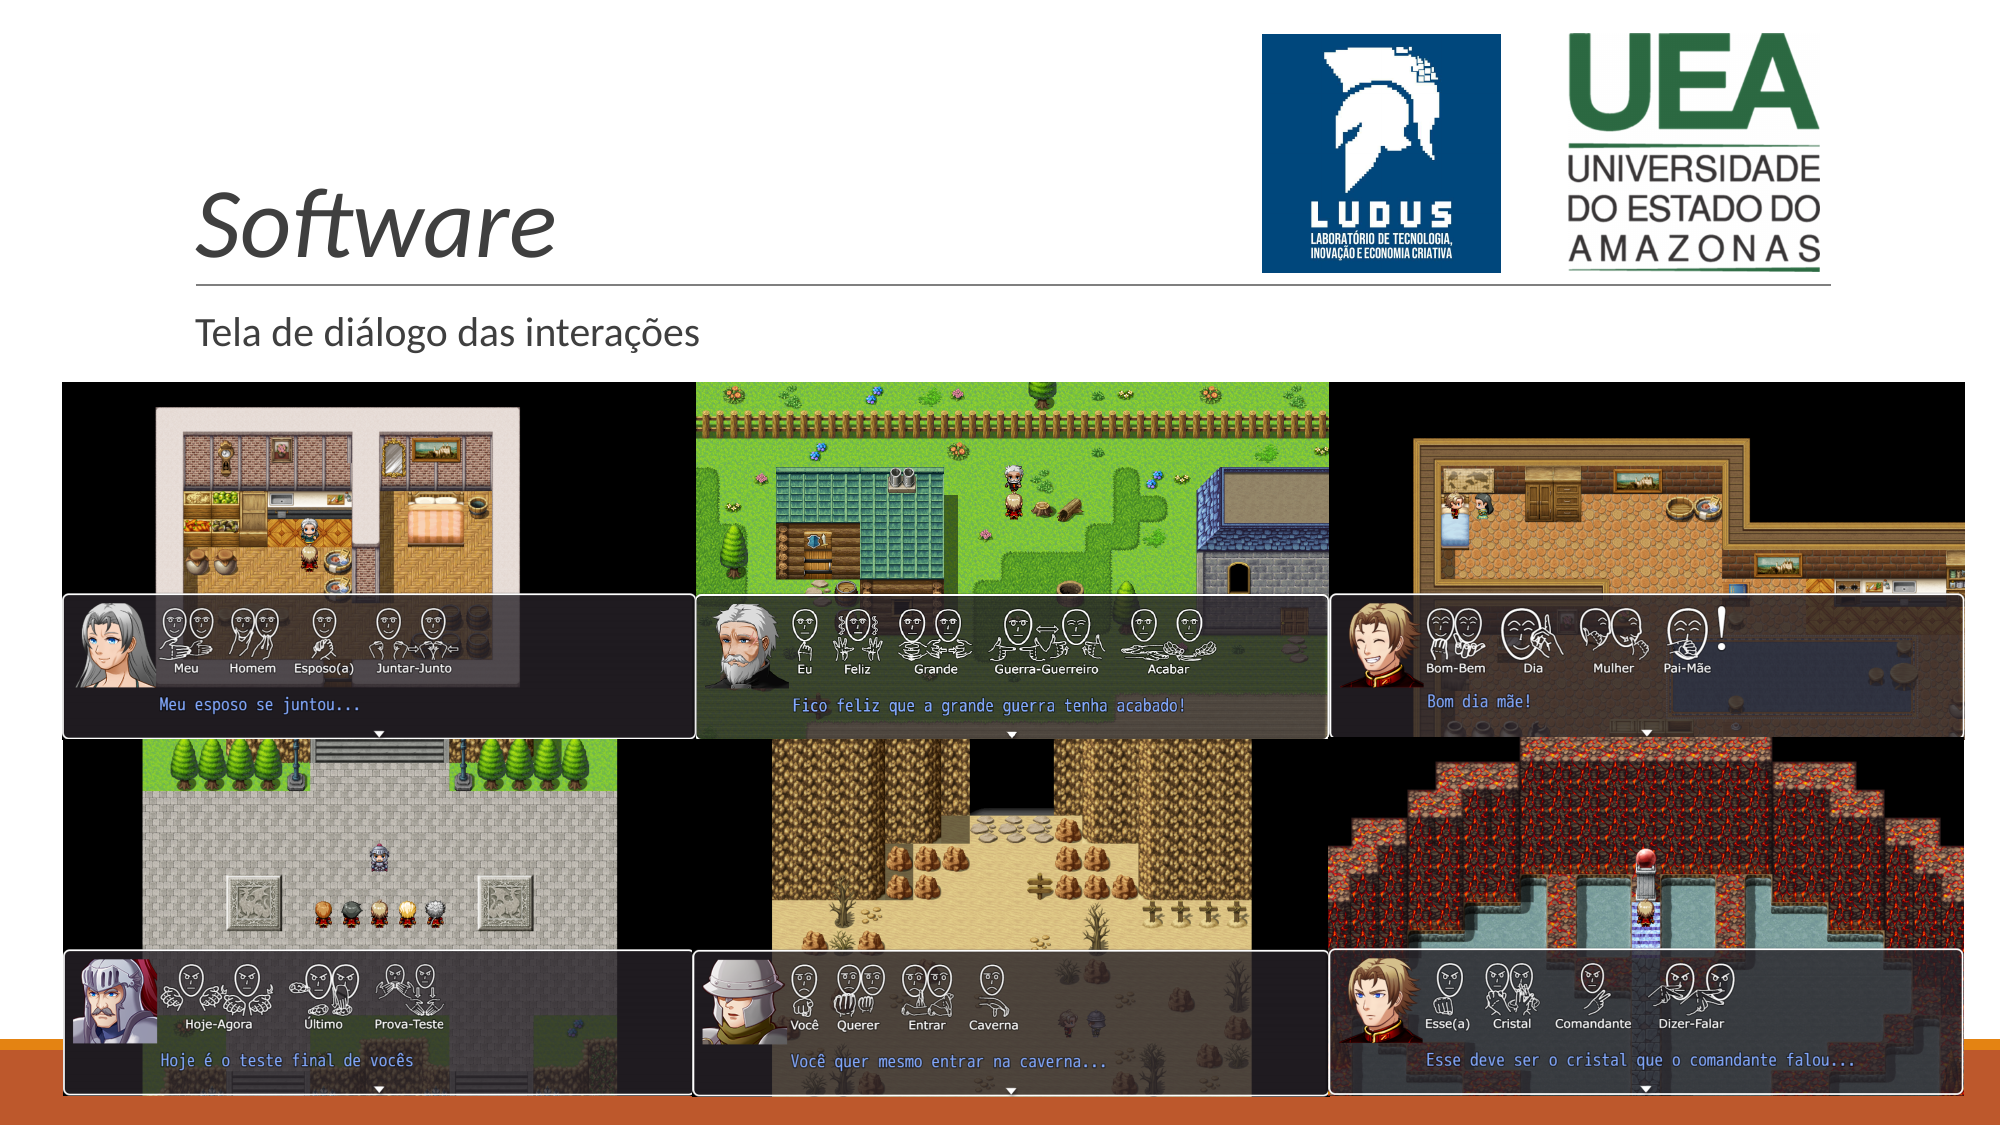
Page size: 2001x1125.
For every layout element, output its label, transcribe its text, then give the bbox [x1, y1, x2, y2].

title Software [180, 47, 1830, 285]
list Tela de diálogo das interações [180, 302, 1830, 381]
picture [1262, 34, 1501, 273]
picture [62, 382, 1965, 1097]
picture [1568, 32, 1821, 272]
